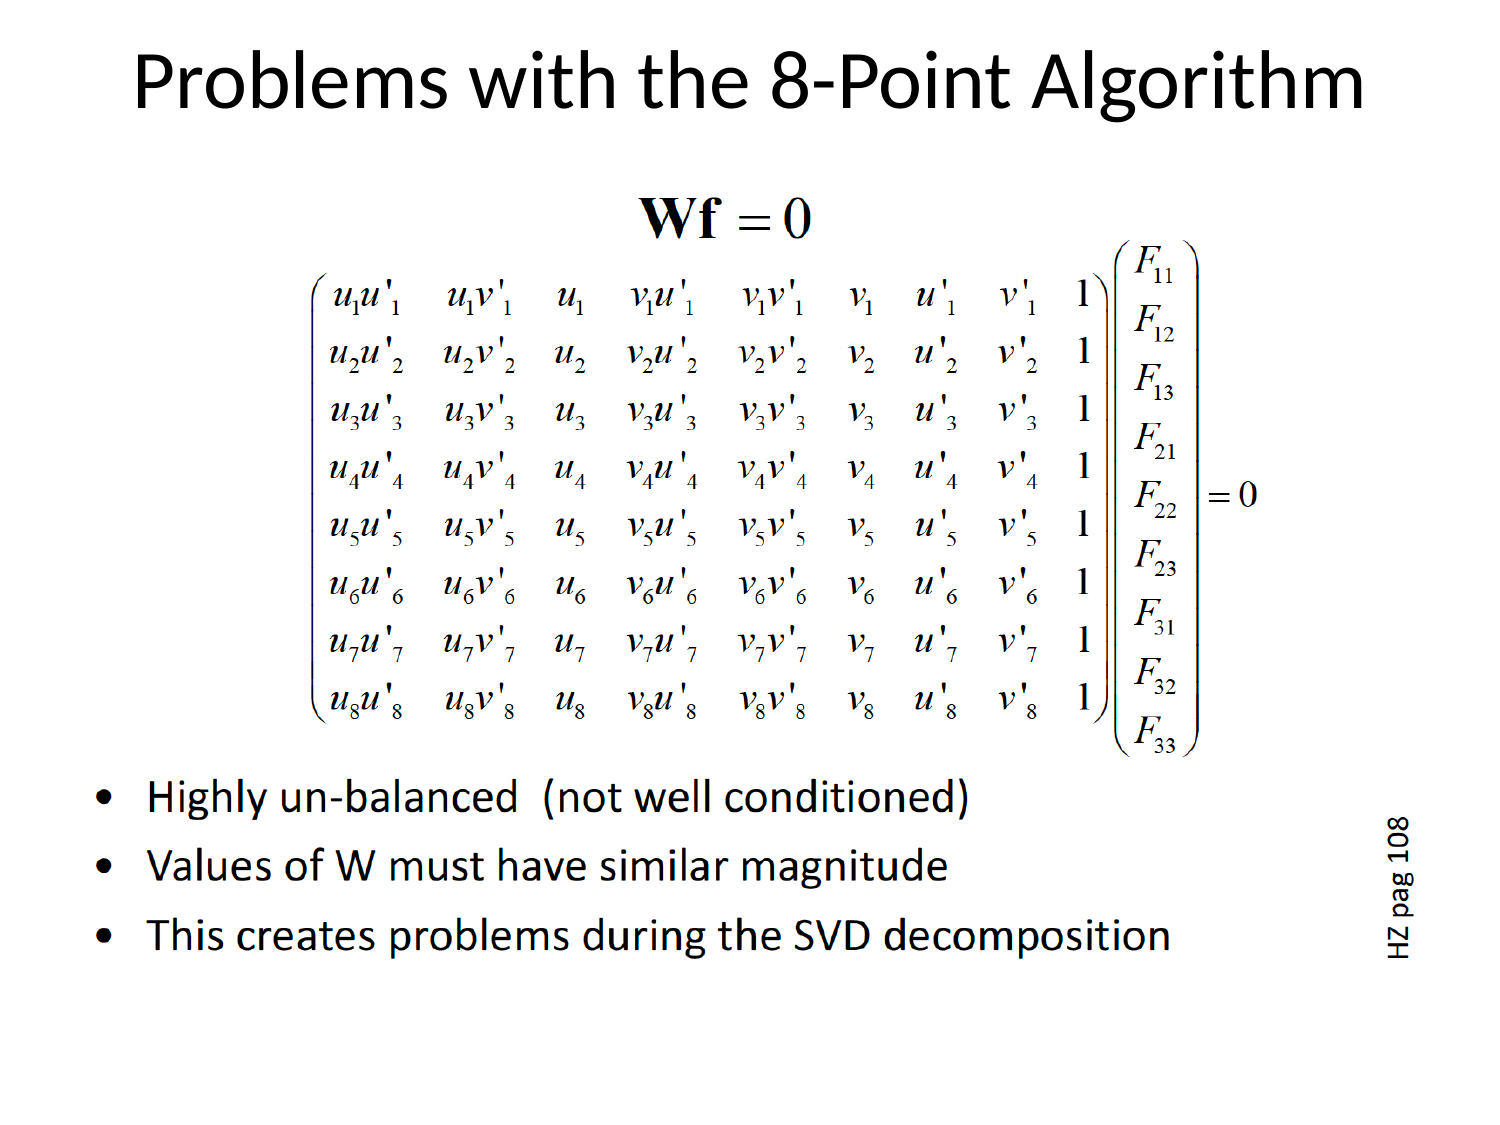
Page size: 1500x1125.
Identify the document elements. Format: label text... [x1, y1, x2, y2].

title Problems with the 8-Point Algorithm [74, 0, 1426, 151]
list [74, 184, 1426, 983]
